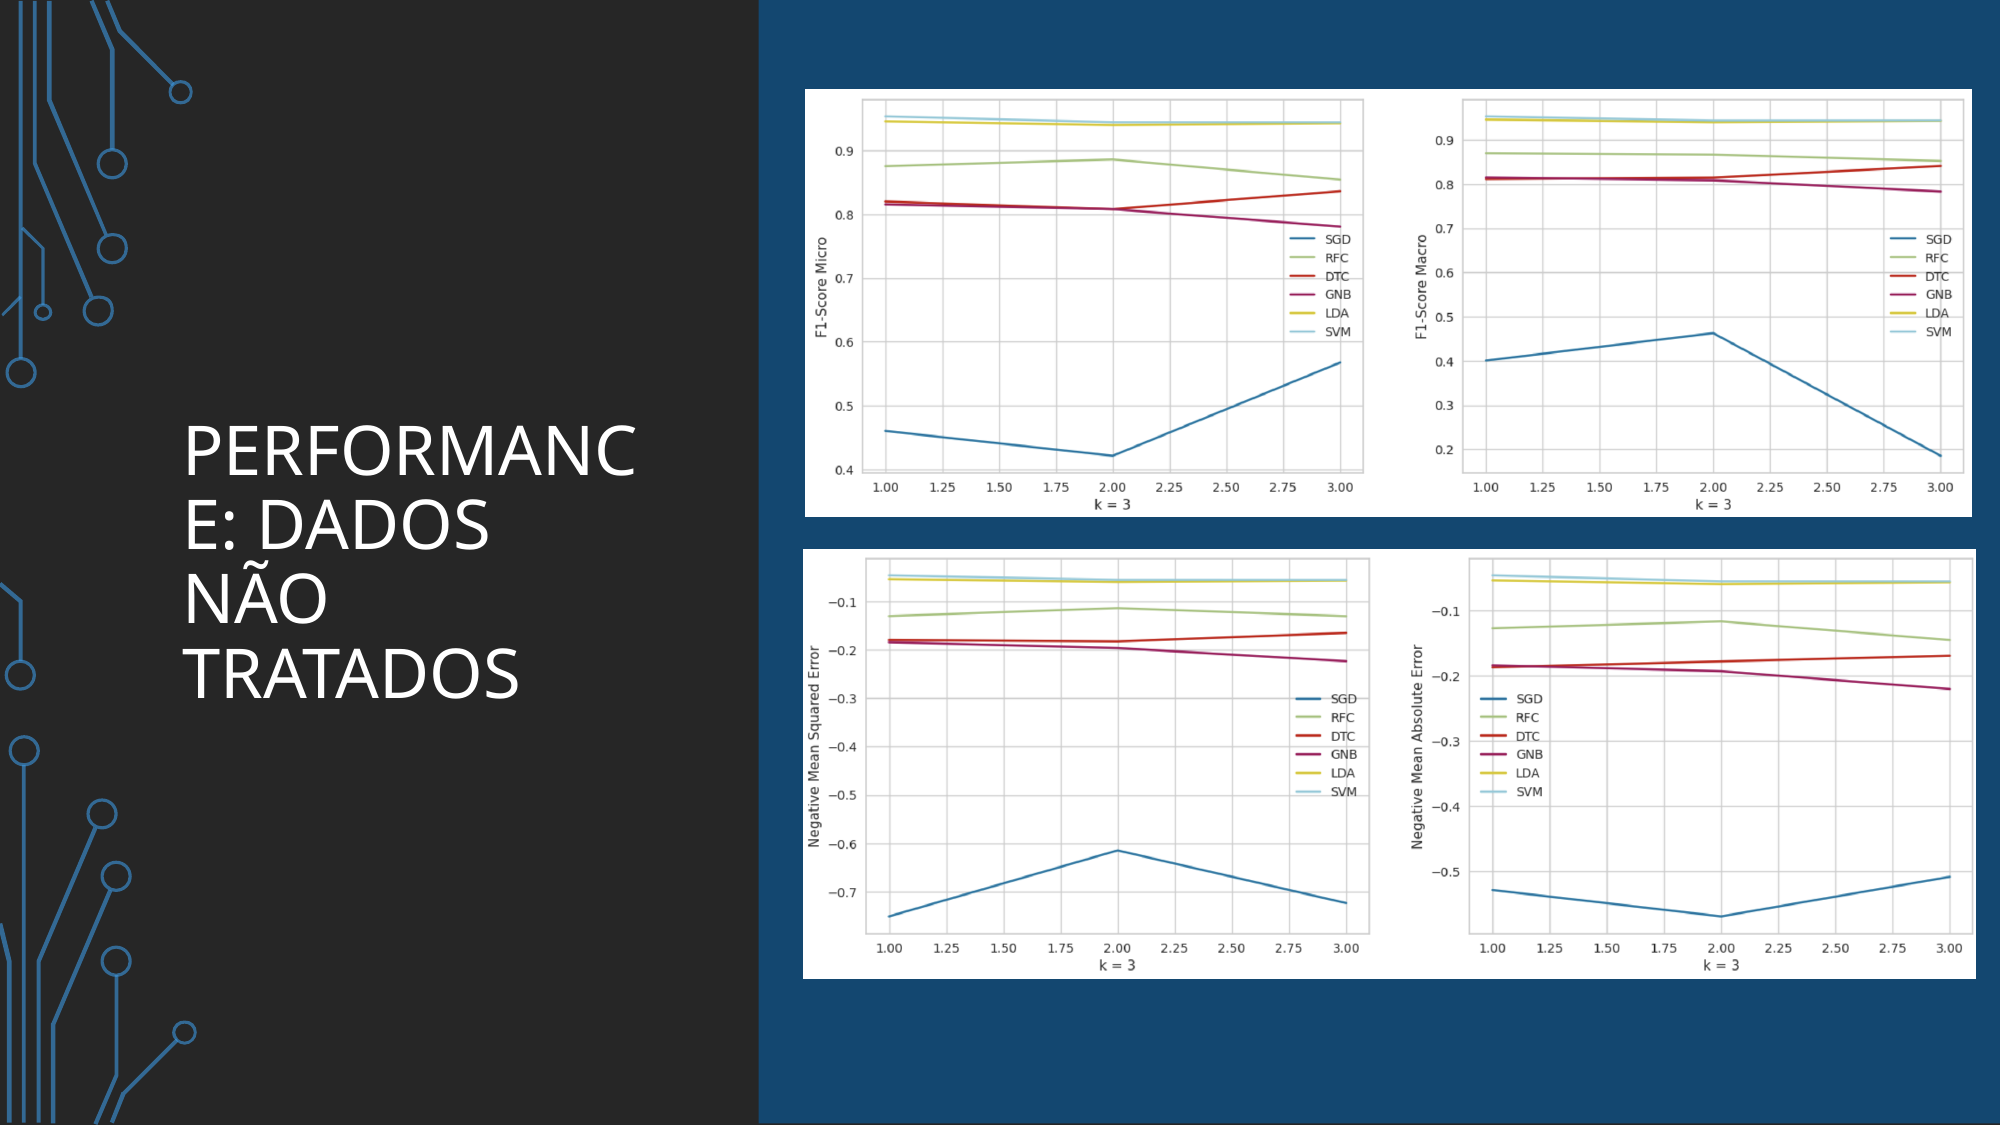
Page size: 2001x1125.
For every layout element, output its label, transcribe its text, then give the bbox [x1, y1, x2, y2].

text_box [758, 0, 2000, 1124]
title Performance: dados não tratados [199, 179, 670, 950]
picture [802, 549, 1976, 980]
picture [805, 89, 1972, 518]
text_box [199, 0, 2000, 1125]
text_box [0, 0, 199, 1125]
